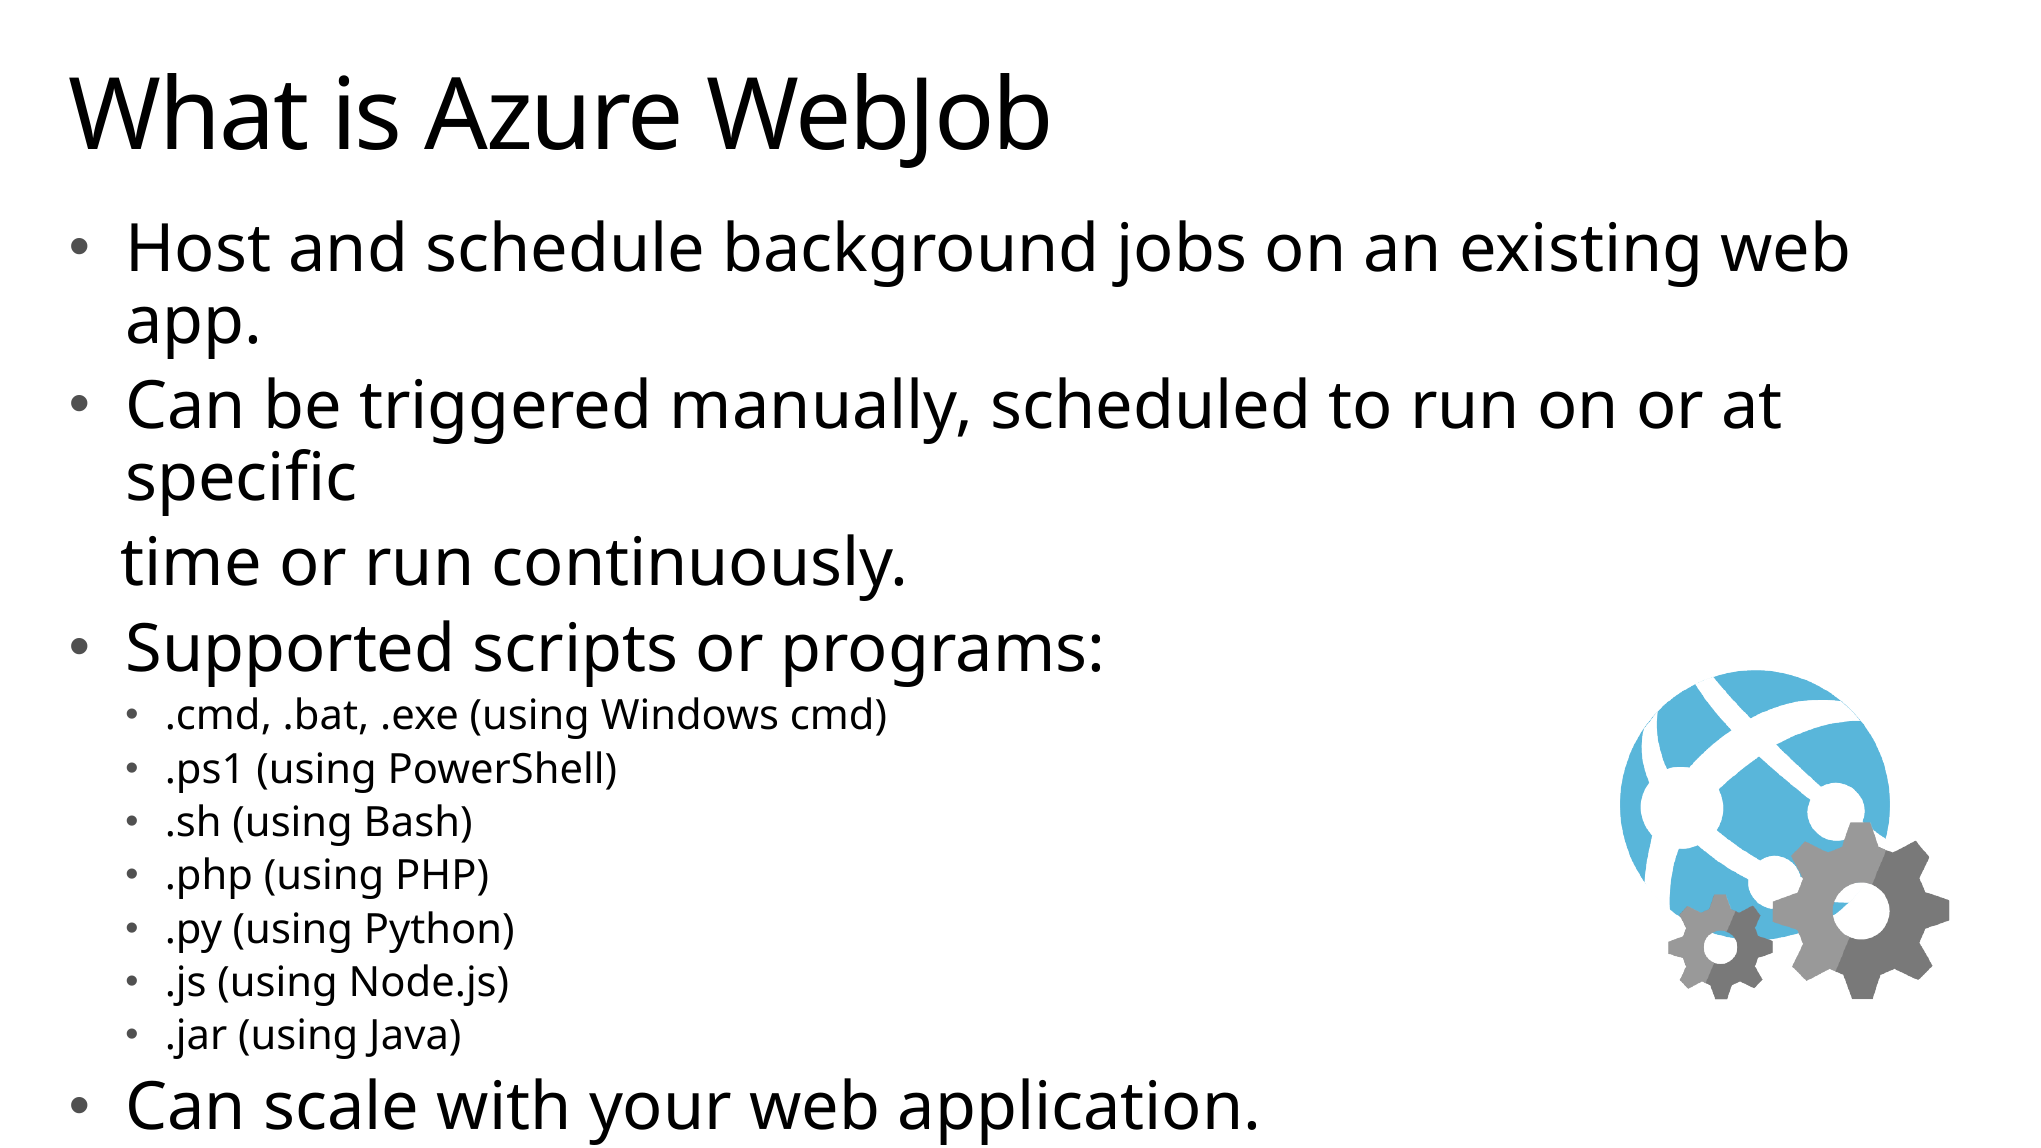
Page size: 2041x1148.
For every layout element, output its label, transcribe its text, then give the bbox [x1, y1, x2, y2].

title What is Azure WebJob [45, 48, 1996, 199]
picture [1619, 669, 1951, 1001]
list Host and schedule background jobs on an existing web app. Can be triggered manually, scheduled to run on or at specific time or run continuously. Supported scripts or programs: .cmd, .bat, .exe (using Windows cmd) .ps1 (using PowerShell) .sh (using Bash) .php (using PHP) .py (using Python) .js (using Node.js) .jar (using Java) Can scale with your web application. [45, 199, 1996, 1069]
